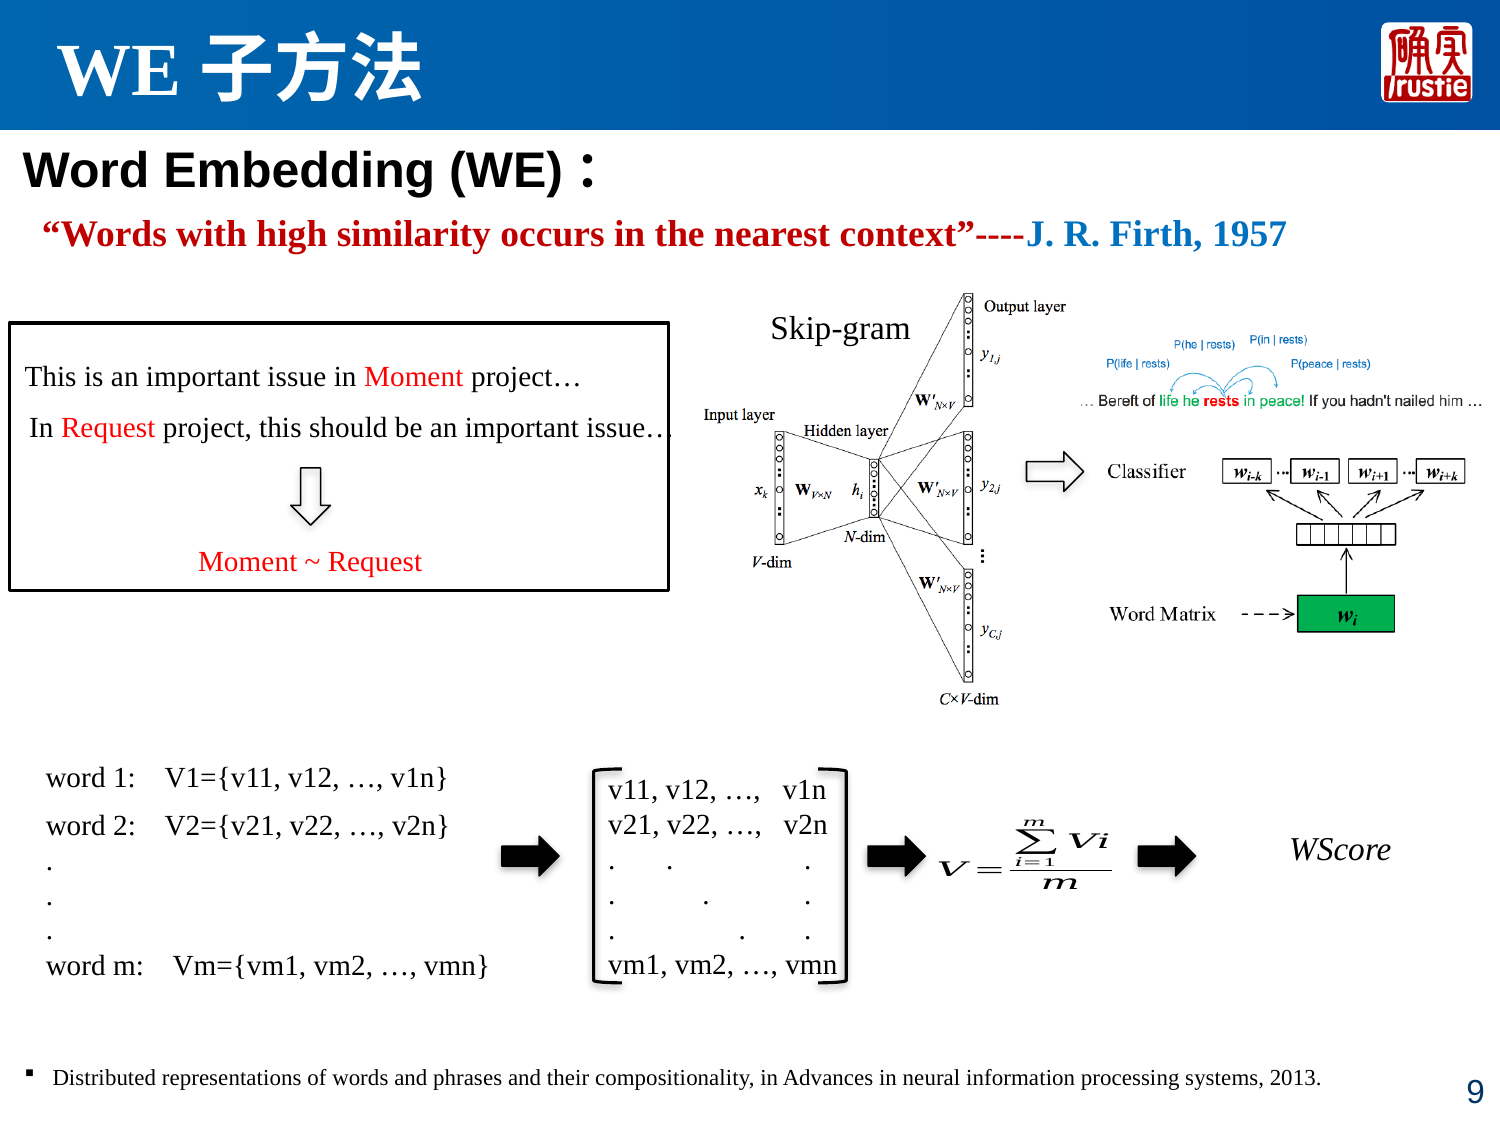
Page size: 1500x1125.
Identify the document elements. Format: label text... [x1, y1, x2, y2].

text_box [1137, 835, 1197, 877]
title WE子方法 [41, 0, 1428, 131]
text_box Distributed representations of words and phrases and their compositionality, in Advances in neural information processing systems, 2013. [9, 1054, 1471, 1097]
picture [1428, 22, 1473, 103]
text_box [512, 835, 560, 877]
picture [1069, 328, 1491, 421]
slide_number 9 [1149, 1062, 1500, 1125]
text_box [8, 322, 703, 591]
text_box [693, 283, 1082, 717]
picture [1096, 443, 1483, 641]
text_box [589, 762, 857, 1026]
text_box [867, 835, 926, 877]
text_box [29, 751, 508, 991]
text_box “Words with high similarity occurs in the nearest context”----J. R. Firth, 1957 [27, 201, 1335, 262]
list Word Embedding (WE)： [7, 129, 1426, 327]
